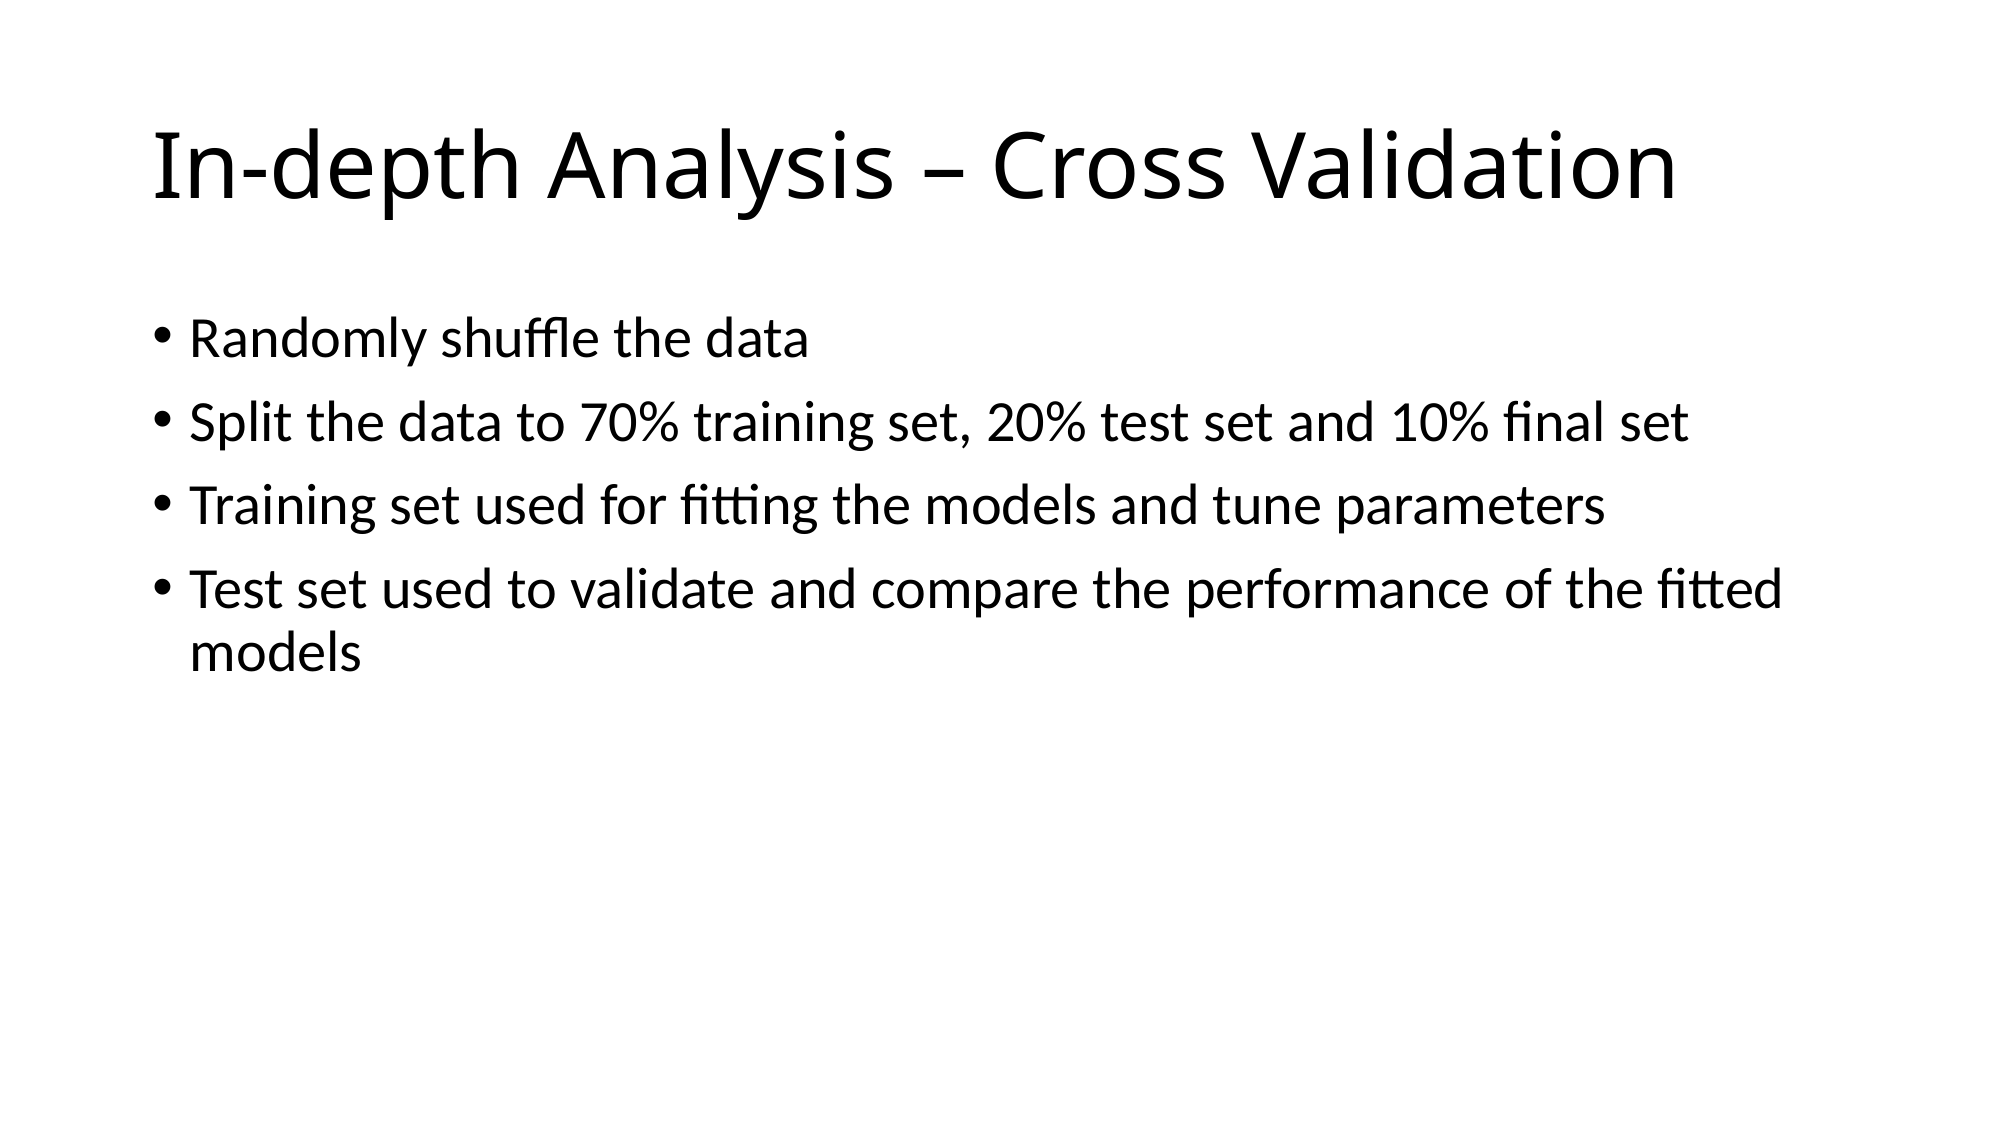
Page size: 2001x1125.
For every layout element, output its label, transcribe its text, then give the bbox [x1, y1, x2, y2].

title In-depth Analysis – Cross Validation [137, 59, 1863, 278]
list Randomly shuffle the data Split the data to 70% training set, 20% test set and 10% final set Training set used for fitting the models and tune parameters Test set used to validate and compare the performance of the fitted models [137, 299, 1863, 1014]
